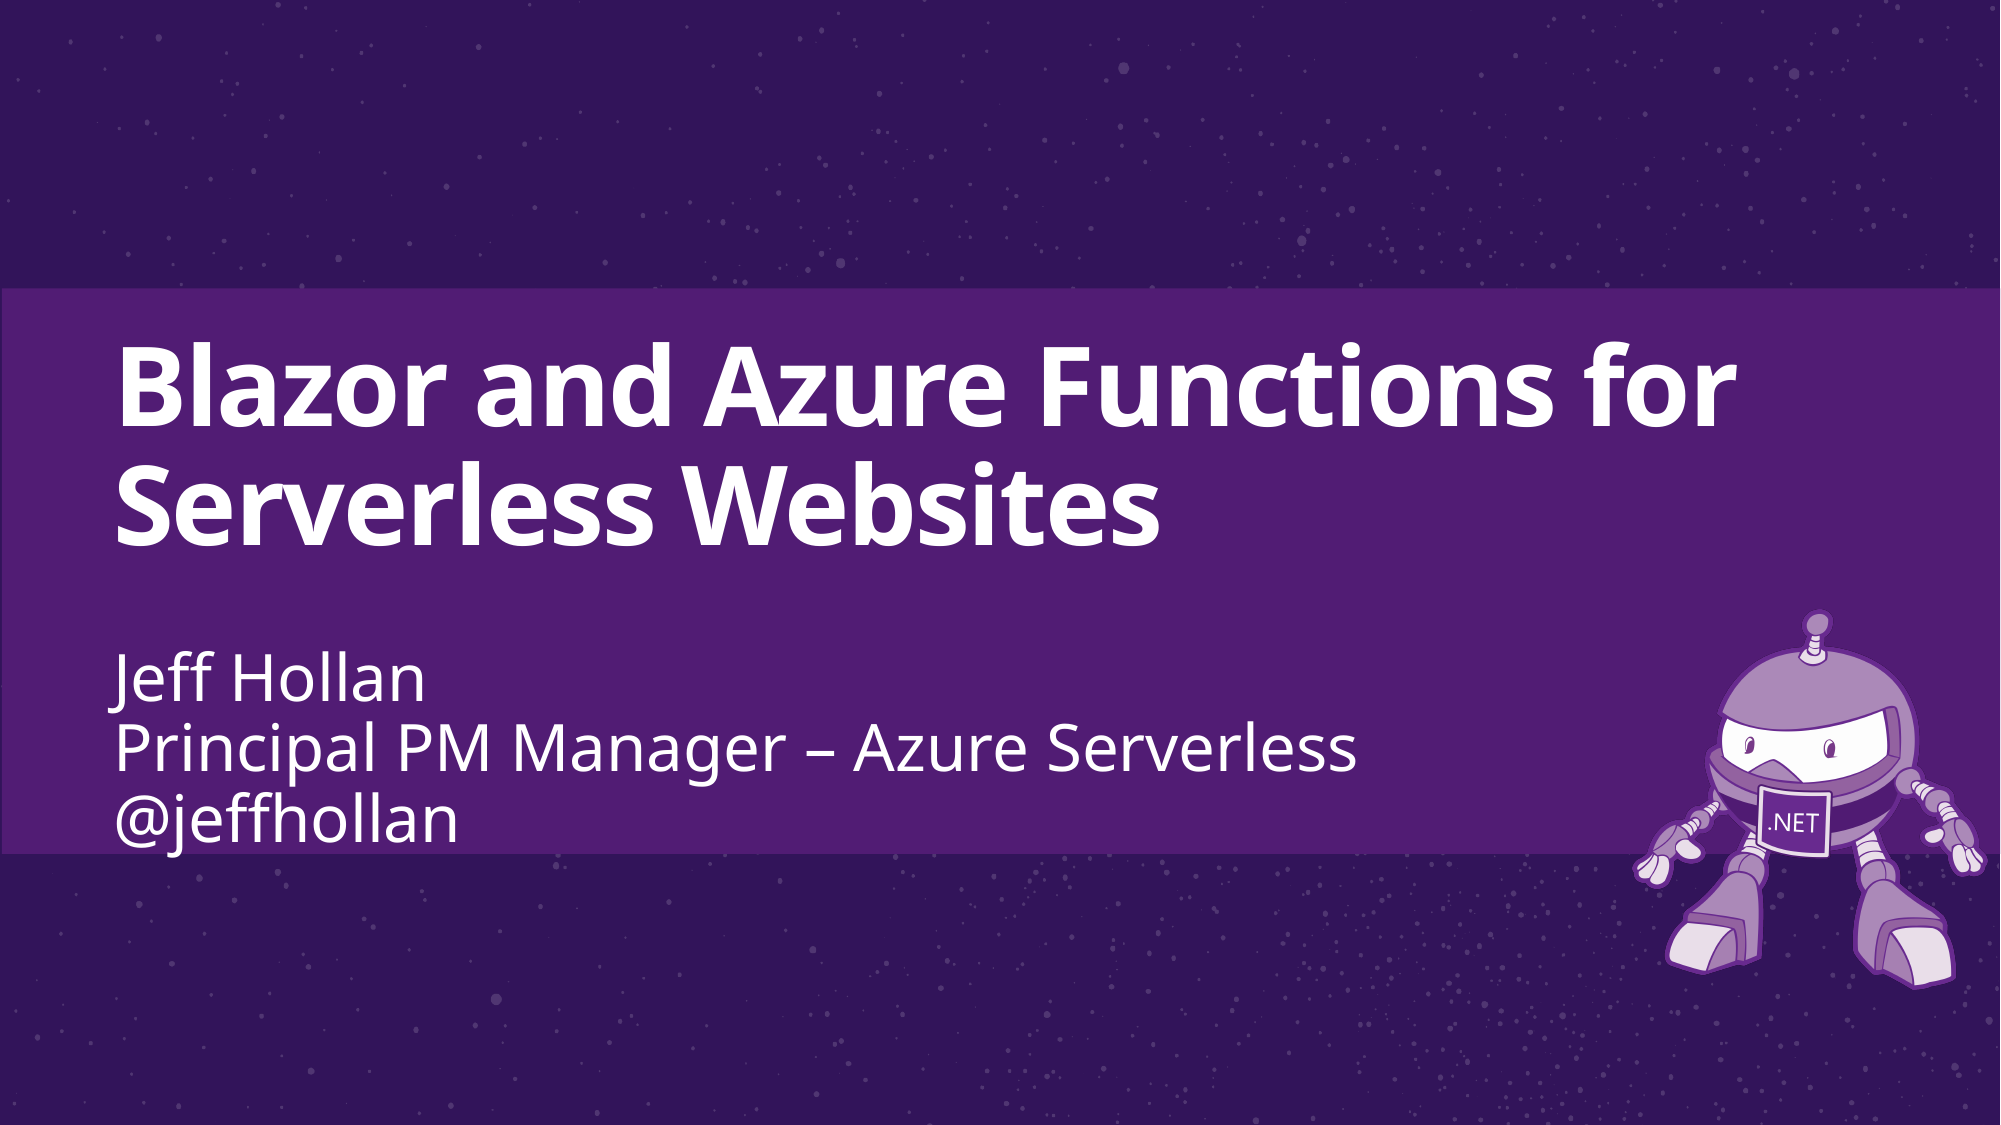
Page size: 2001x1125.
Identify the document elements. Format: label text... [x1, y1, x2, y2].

picture [0, 0, 2000, 1125]
title Blazor and Azure Functions for Serverless Websites [89, 315, 1904, 610]
list Jeff Hollan Principal PM Manager – Azure Serverless @jeffhollan [89, 626, 1707, 819]
